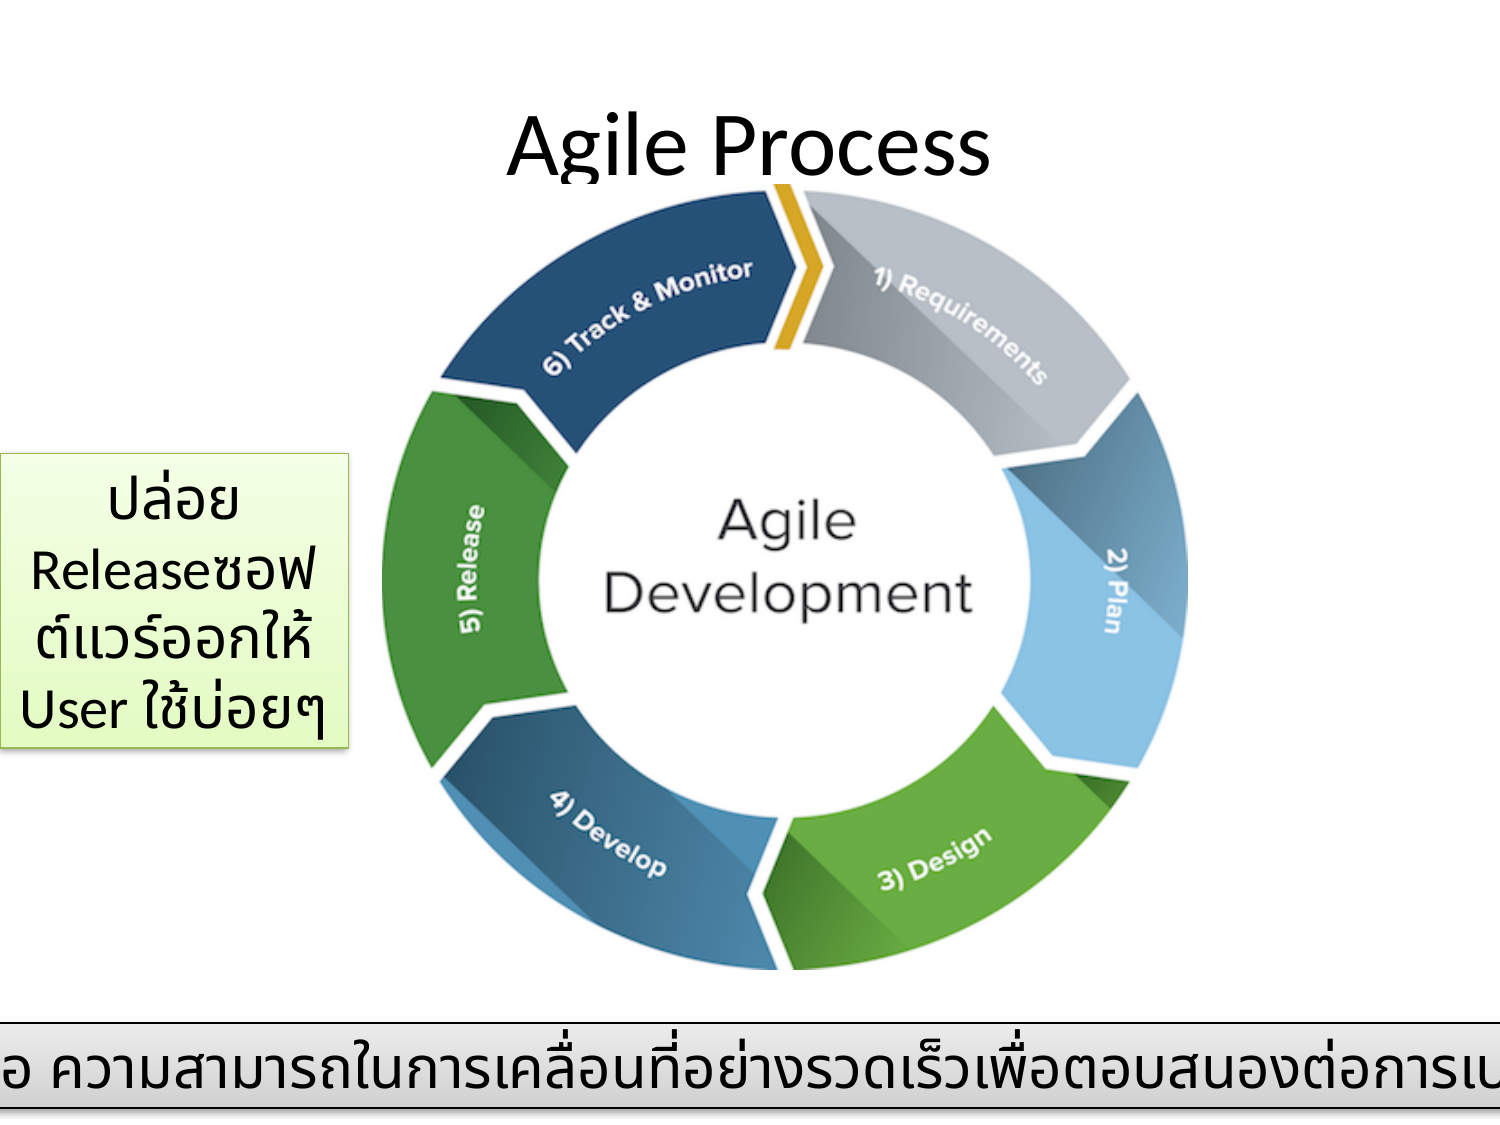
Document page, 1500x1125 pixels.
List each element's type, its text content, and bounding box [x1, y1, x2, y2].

title Agile Process [75, 45, 1425, 233]
text_box ปล่อย Releaseซอฟต์แวร์ออกให้ User ใช้บ่อยๆ [0, 453, 349, 749]
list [381, 184, 1188, 970]
text_box Agility คือ ความสามารถในการเคลื่อนที่อย่างรวดเร็วเพื่อตอบสนองต่อการเปลี่ยนแปลง [0, 1022, 1500, 1109]
